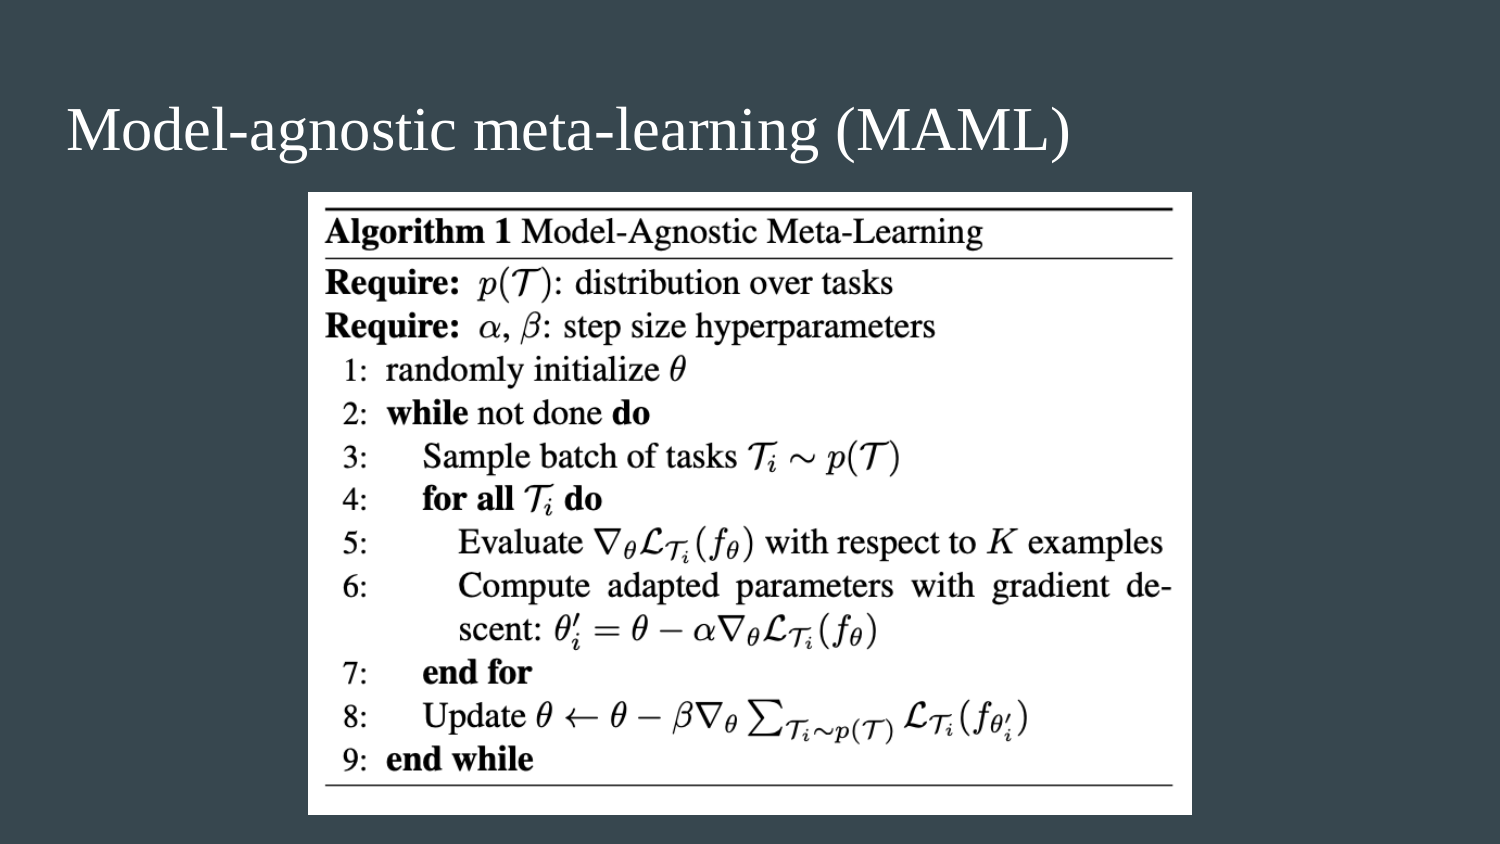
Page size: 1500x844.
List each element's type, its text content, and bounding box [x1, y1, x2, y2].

picture [308, 192, 1192, 816]
title Model-agnostic meta-learning (MAML) [51, 72, 1449, 167]
